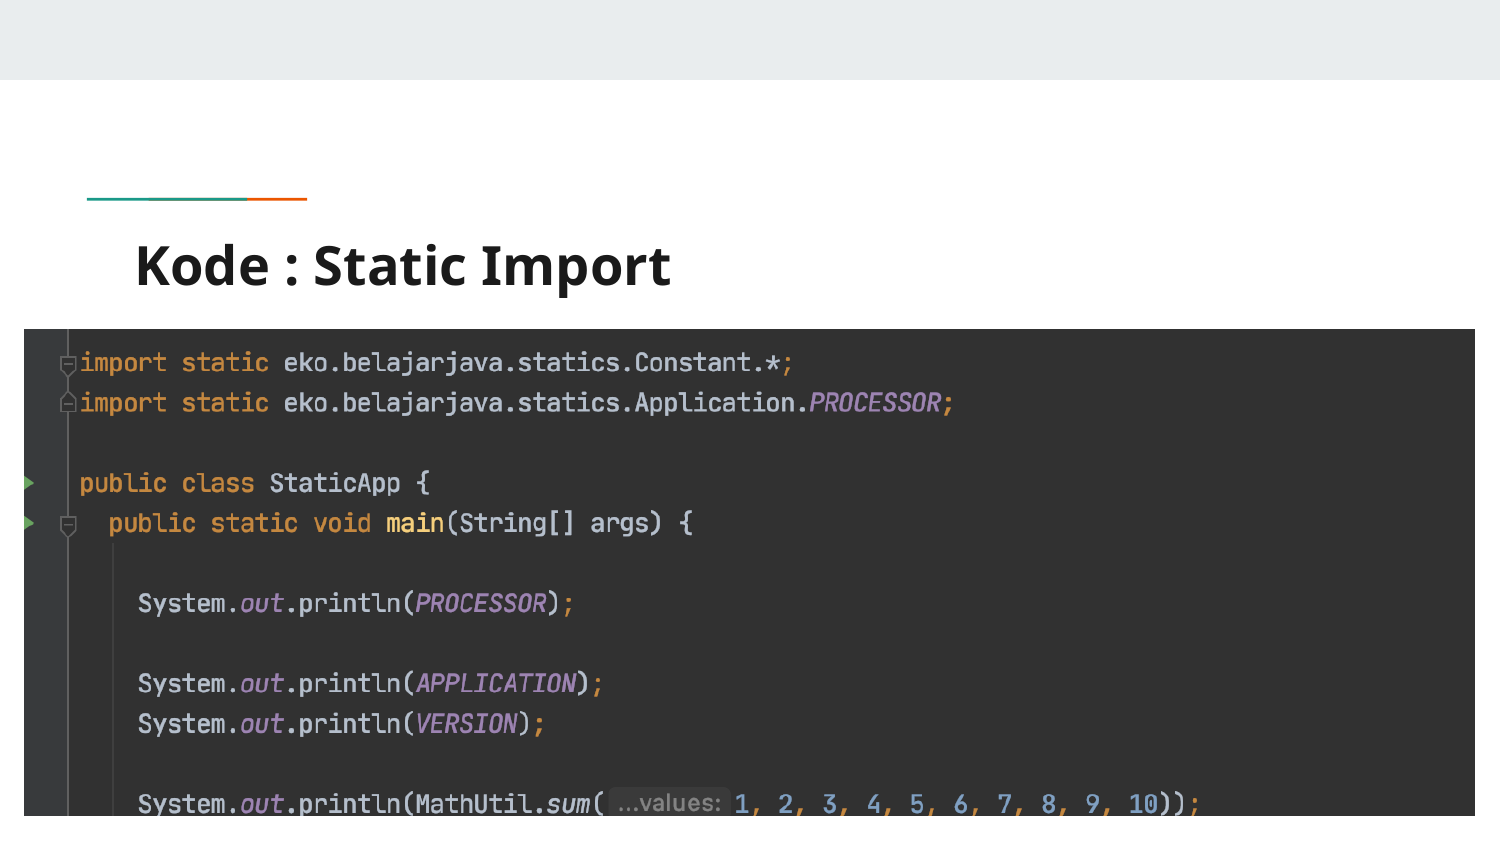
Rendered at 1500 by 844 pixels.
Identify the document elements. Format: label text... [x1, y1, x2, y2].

title Kode : Static Import [119, 216, 1381, 305]
picture [24, 328, 1476, 817]
